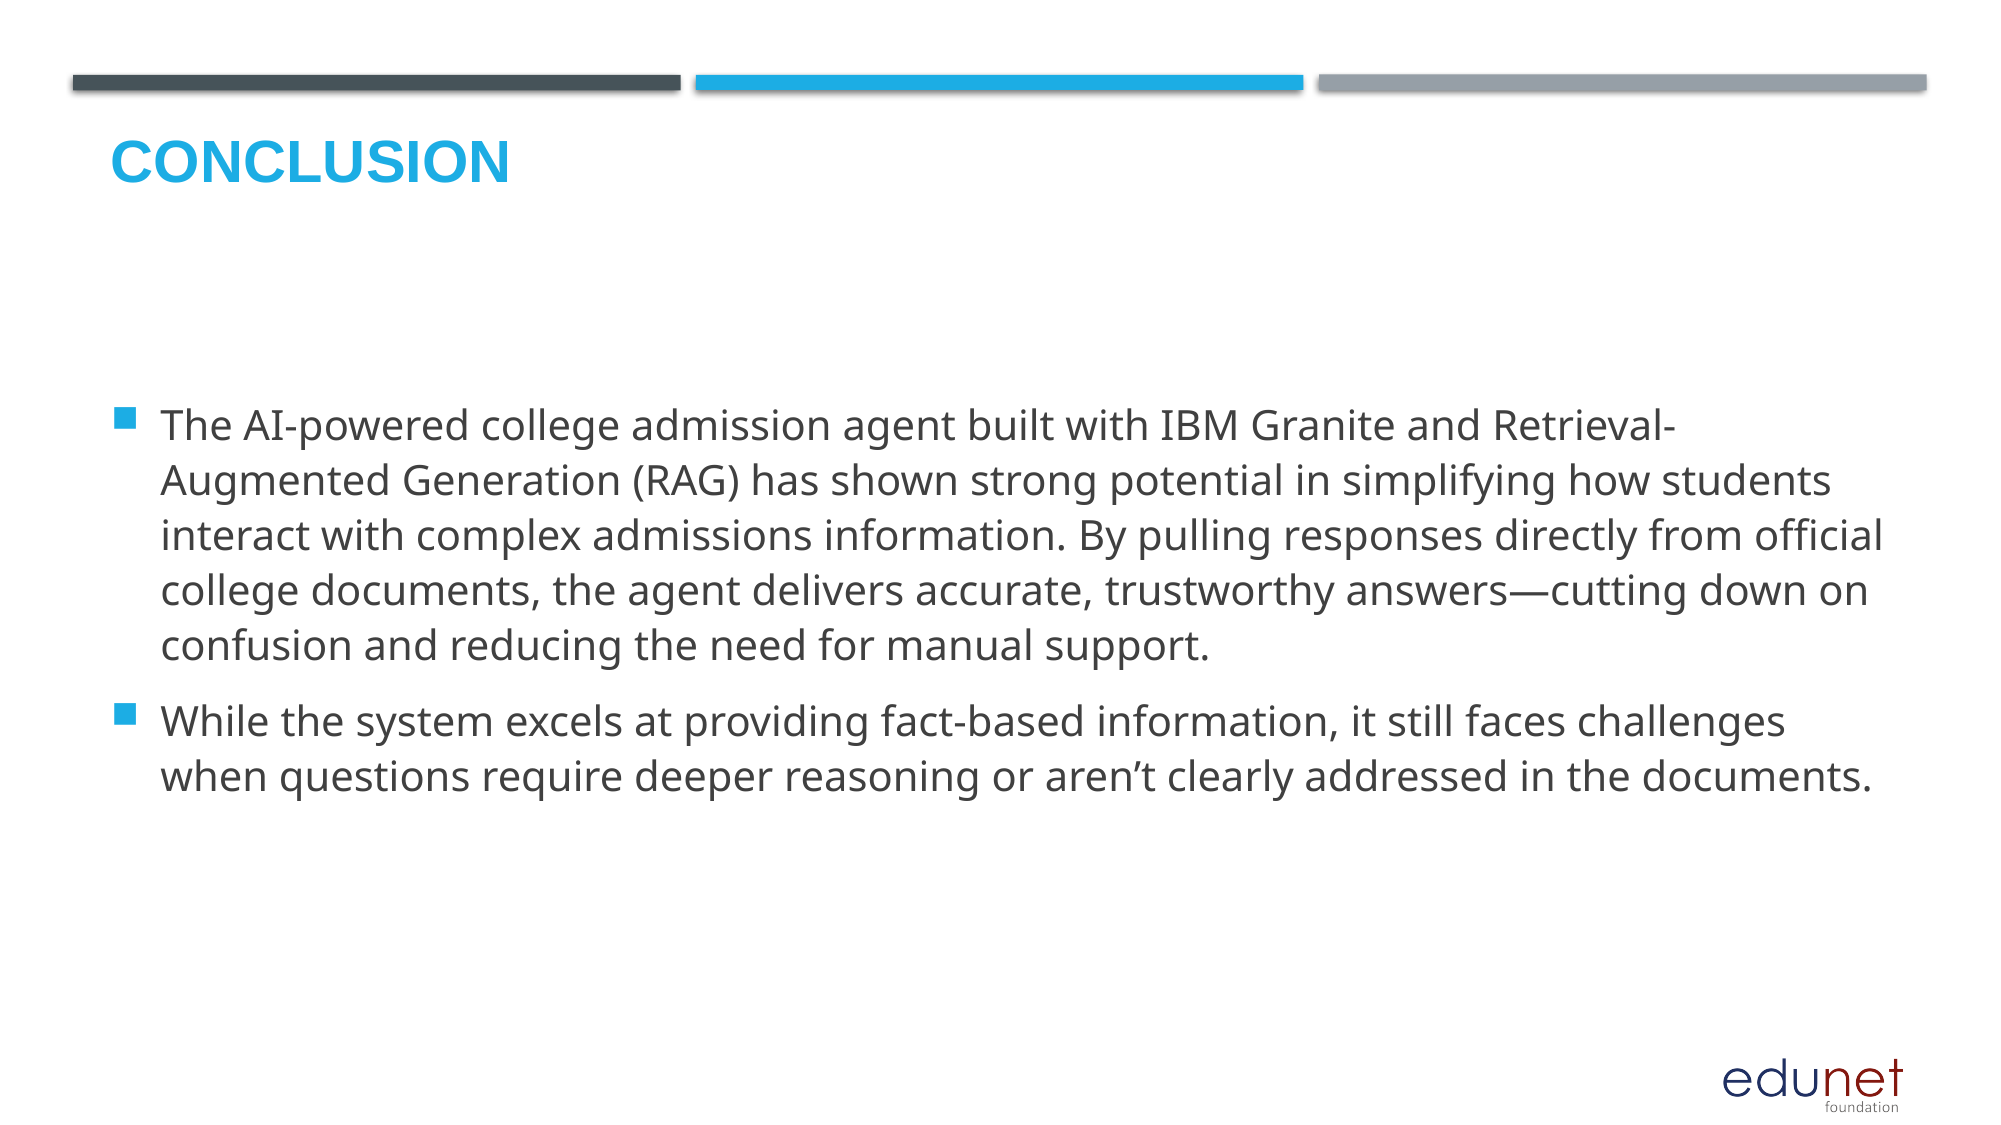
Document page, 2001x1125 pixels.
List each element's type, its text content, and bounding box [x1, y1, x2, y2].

picture [1719, 1056, 1905, 1116]
list The AI-powered college admission agent built with IBM Granite and Retrieval-Augmented Generation (RAG) has shown strong potential in simplifying how students interact with complex admissions information. By pulling responses directly from official college documents, the agent delivers accurate, trustworthy answers—cutting down on confusion and reducing the need for manual support. While the system excels at providing fact-based information, it still faces challenges when questions require deeper reasoning or aren’t clearly addressed in the documents. [95, 213, 1905, 981]
title Conclusion [95, 115, 1905, 203]
